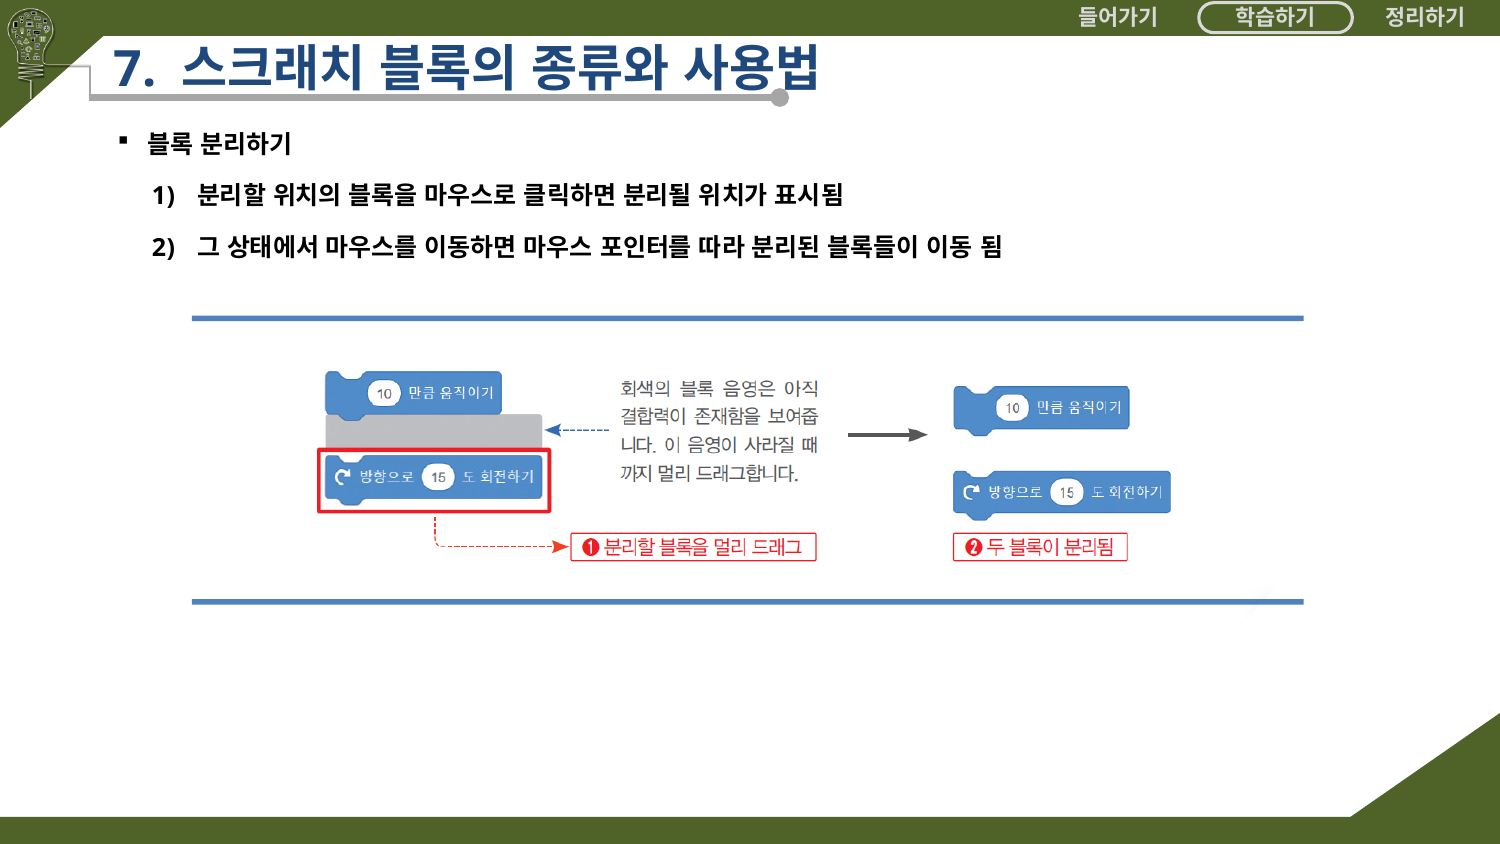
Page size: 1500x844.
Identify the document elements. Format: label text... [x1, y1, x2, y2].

text_box [190, 313, 1306, 323]
text_box [190, 597, 1306, 607]
picture [0, 3, 1414, 816]
title 7. 스크래치 블록의 종류와 사용법 [99, 23, 1211, 110]
list 블록 분리하기 분리할 위치의 블록을 마우스로 클릭하면 분리될 위치가 표시됨 그 상태에서 마우스를 이동하면 마우스 포인터를 따라 분리된 블록들이 이동 됨 [102, 112, 1212, 746]
